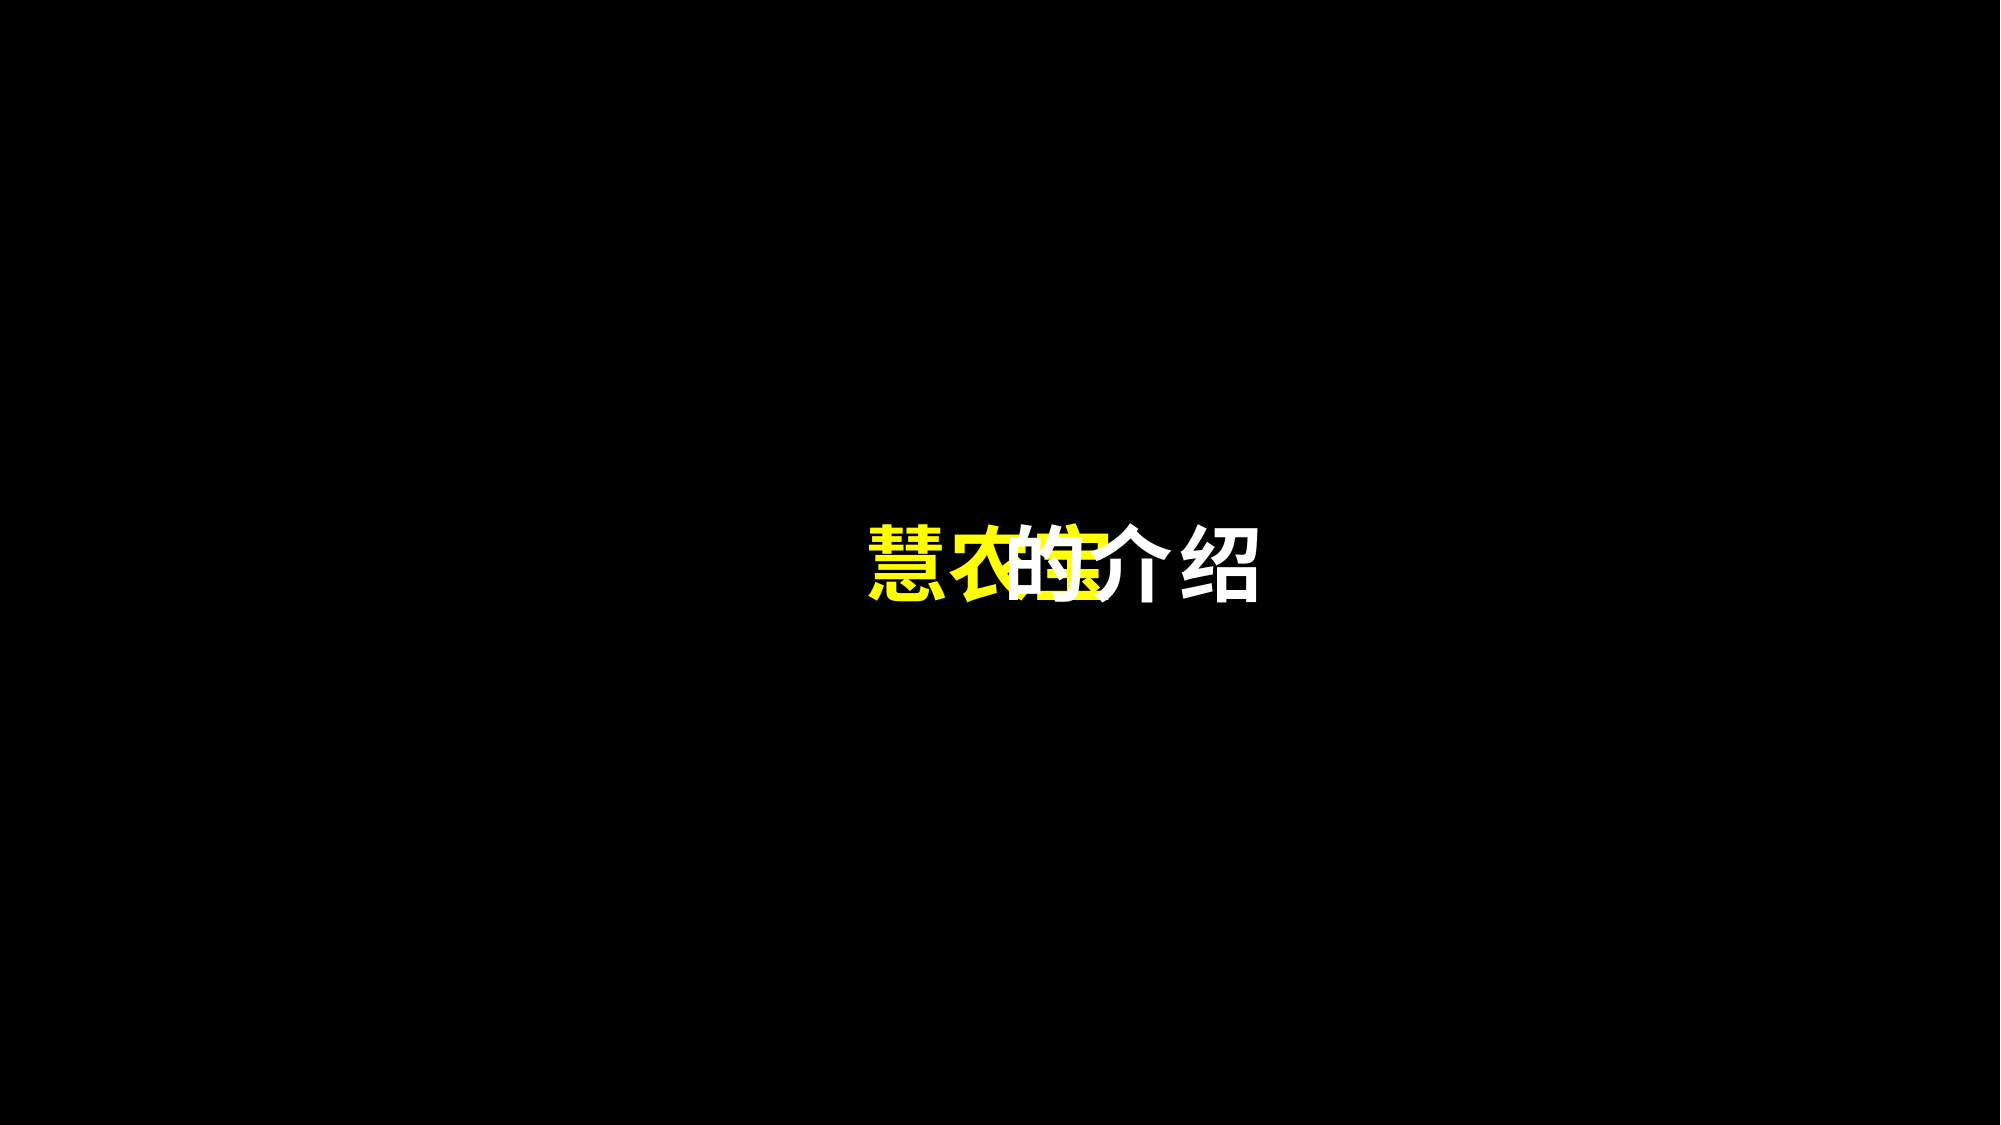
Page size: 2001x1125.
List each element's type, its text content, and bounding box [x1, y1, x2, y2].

text_box 绍 [1185, 504, 1278, 620]
text_box 的 [988, 504, 1074, 620]
text_box 慧农宝 [850, 504, 988, 620]
text_box 介 [1074, 504, 1185, 620]
